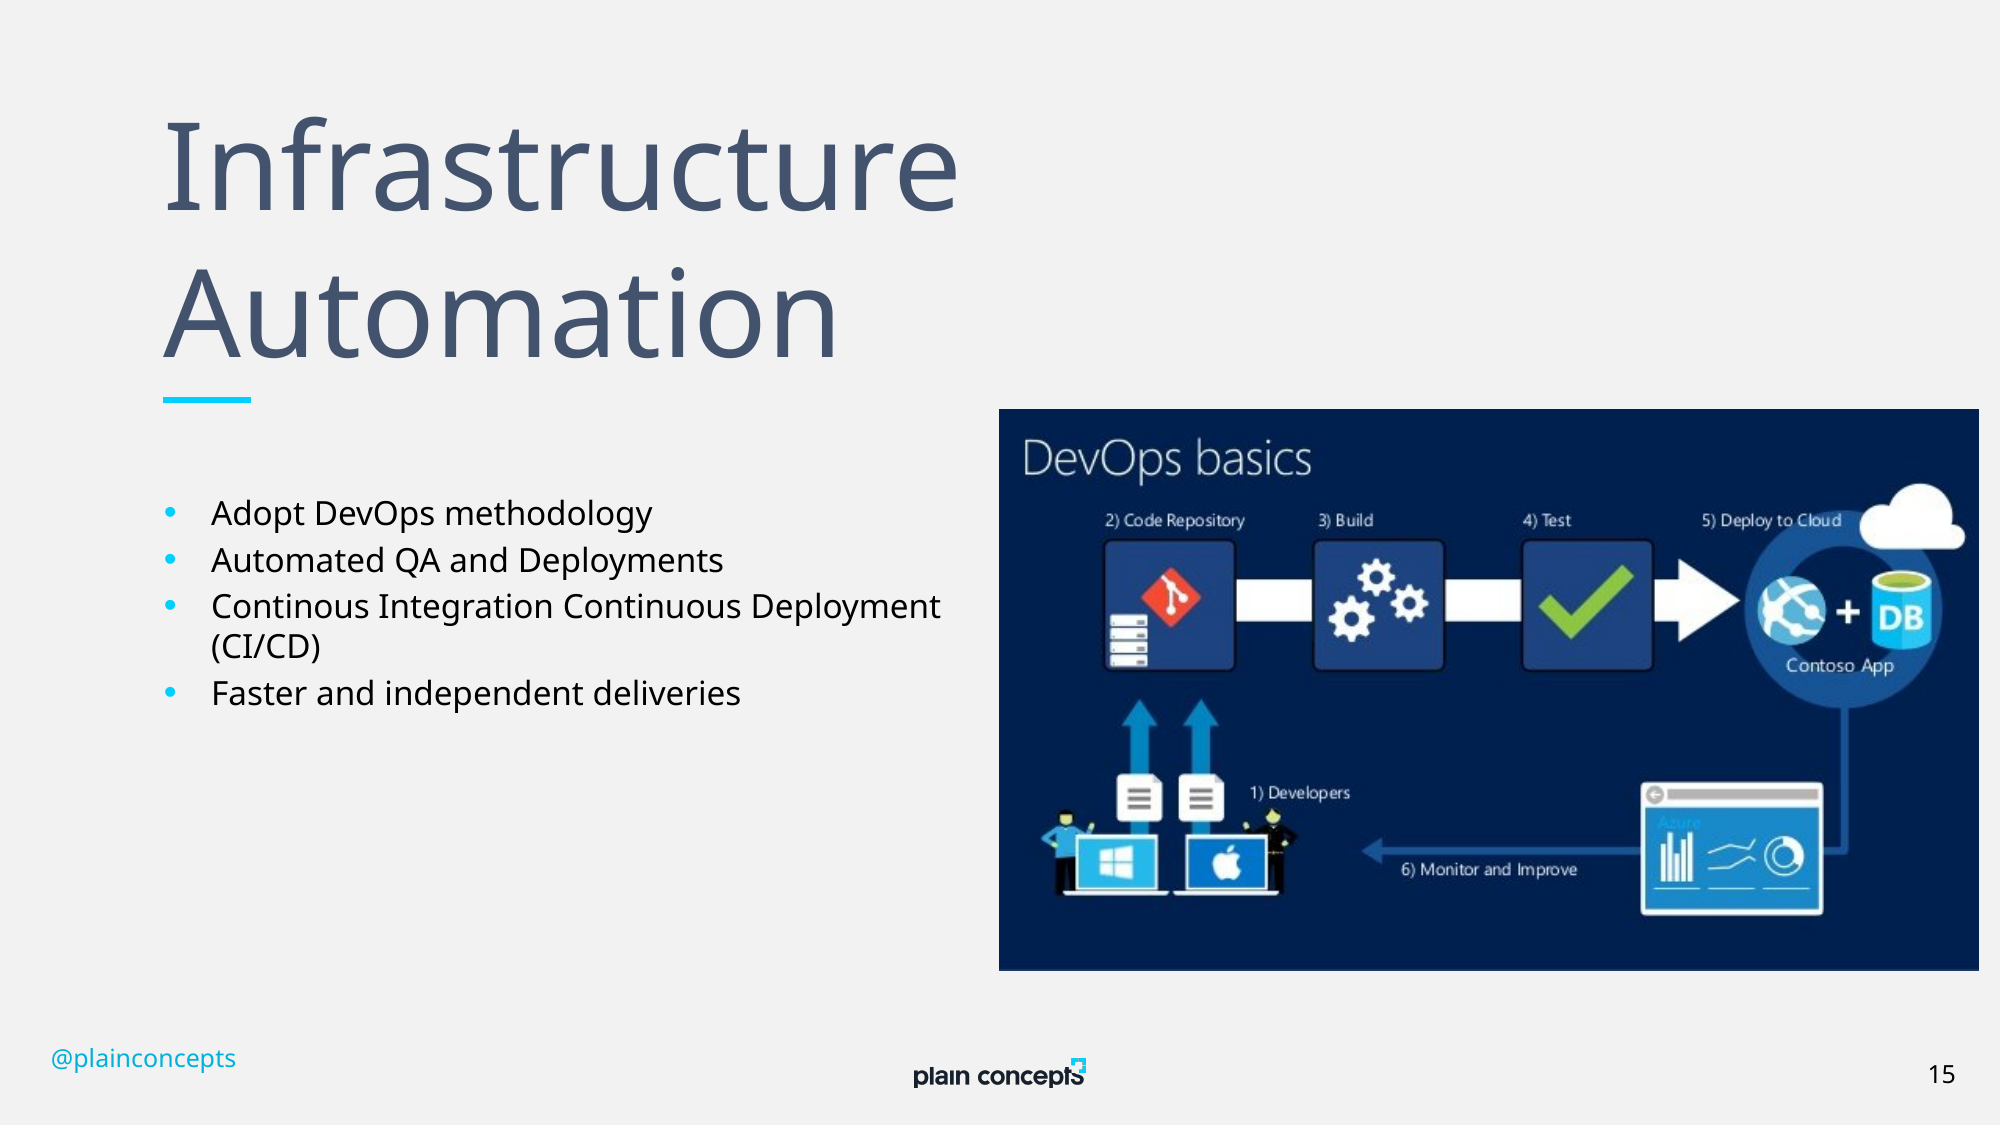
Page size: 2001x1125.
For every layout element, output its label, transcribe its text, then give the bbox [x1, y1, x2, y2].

slide_number 15 [1844, 1045, 1971, 1106]
footer @plainconcepts [35, 1042, 342, 1103]
picture [914, 1058, 1086, 1088]
list Adopt DevOps methodology Automated QA and Deployments Continous Integration Continuous Deployment (CI/CD) Faster and independent deliveries [149, 484, 981, 1010]
title Infrastructure Automation [149, 81, 1075, 400]
picture [999, 409, 1979, 972]
